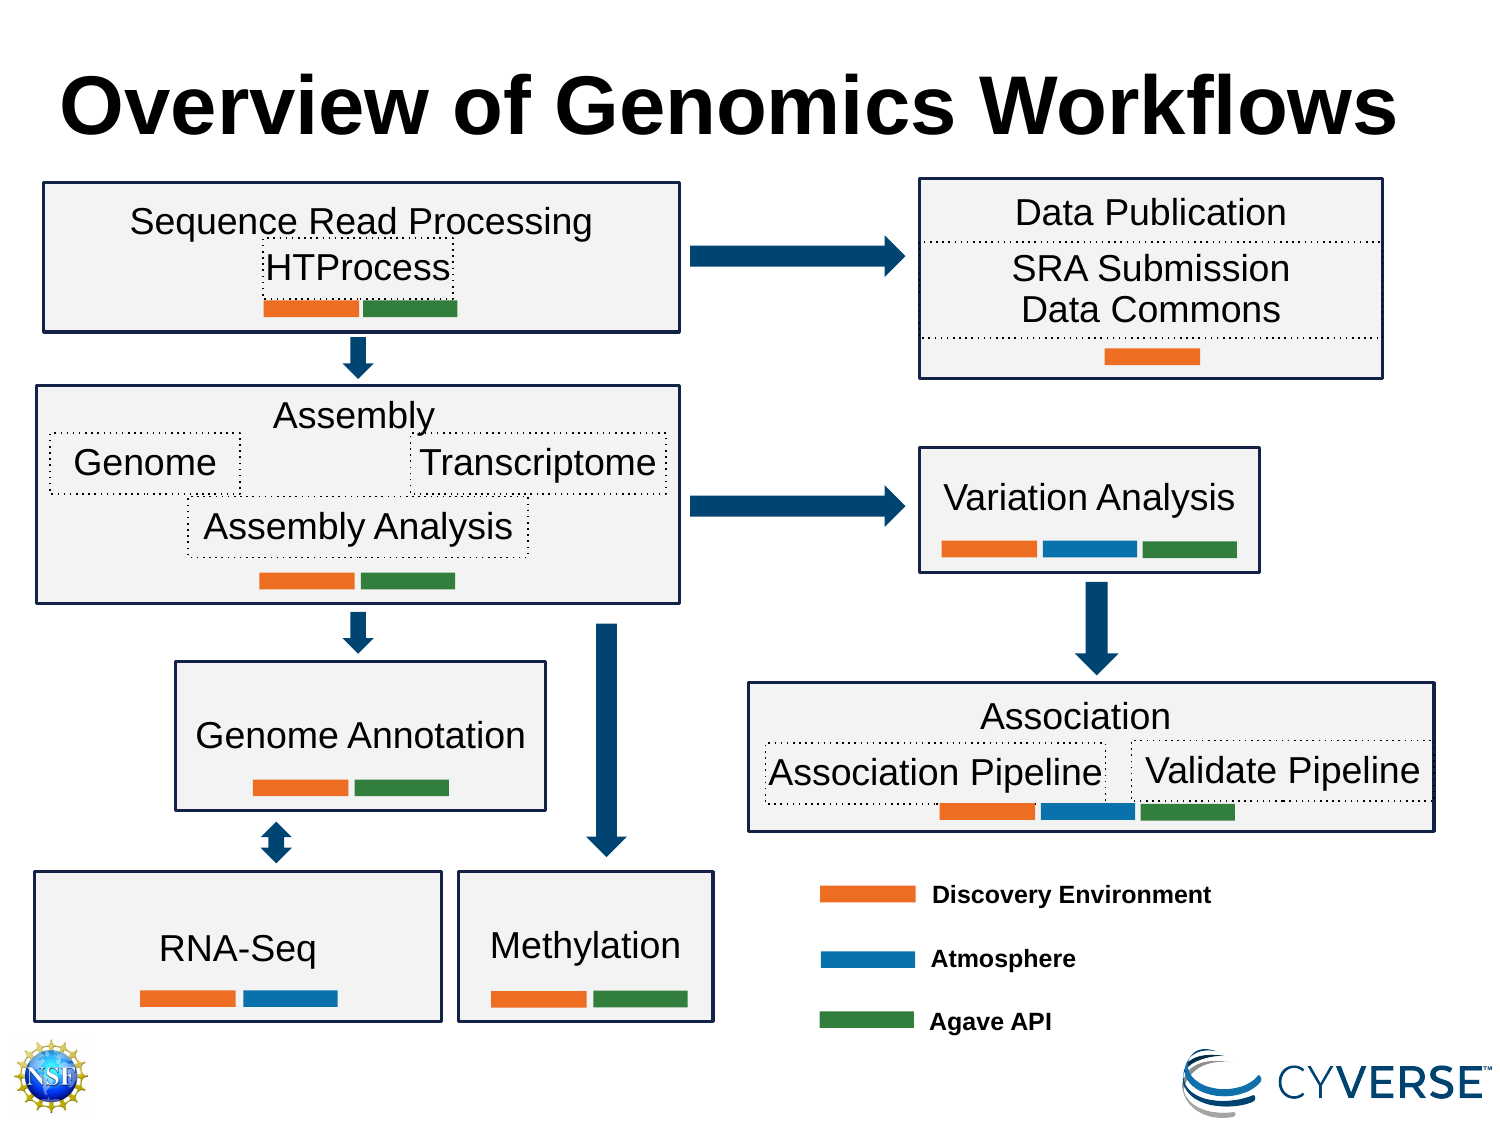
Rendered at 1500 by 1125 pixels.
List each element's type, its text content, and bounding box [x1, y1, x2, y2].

text_box Association Pipeline [765, 743, 1106, 804]
text_box [585, 623, 628, 858]
text_box HTProcess [263, 238, 453, 299]
text_box [1104, 348, 1201, 366]
text_box Assembly Analysis [188, 496, 529, 558]
text_box [360, 572, 456, 590]
text_box [140, 990, 236, 1007]
text_box [919, 178, 1383, 241]
text_box Transcriptome [410, 433, 666, 494]
text_box Genome Annotation [175, 661, 546, 811]
text_box RNA-Seq [34, 871, 442, 1022]
text_box [342, 611, 374, 654]
picture [13, 1038, 89, 1114]
text_box [1140, 803, 1235, 821]
text_box [1042, 540, 1138, 558]
text_box [1074, 581, 1119, 676]
text_box [36, 385, 680, 604]
text_box [243, 990, 338, 1007]
text_box [259, 572, 355, 590]
text_box [593, 990, 688, 1008]
title Overview of Genomics Workflows [34, 7, 1425, 196]
text_box SRA Submission Data Commons [919, 241, 1383, 338]
text_box [941, 540, 1038, 558]
text_box [252, 779, 349, 797]
text_box [260, 821, 292, 864]
text_box Data Publication [941, 180, 1361, 277]
text_box [1040, 803, 1136, 820]
text_box Association [964, 684, 1221, 781]
text_box [939, 803, 1036, 820]
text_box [819, 863, 1265, 1043]
text_box [919, 338, 1383, 379]
text_box [690, 235, 906, 278]
text_box Assembly [253, 385, 455, 447]
text_box Validate Pipeline [1131, 740, 1435, 802]
text_box [491, 991, 587, 1008]
text_box [919, 447, 1260, 467]
text_box Sequence Read Processing [43, 182, 680, 332]
text_box [690, 485, 906, 528]
text_box [354, 779, 449, 797]
text_box Variation Analysis [919, 467, 1260, 529]
text_box [1142, 541, 1237, 559]
picture [1182, 1049, 1492, 1118]
text_box Genome [50, 433, 241, 494]
text_box [342, 337, 374, 379]
text_box [748, 682, 1435, 832]
text_box [363, 300, 458, 318]
text_box Methylation [458, 871, 713, 1022]
text_box [919, 529, 1260, 573]
text_box [263, 300, 360, 318]
